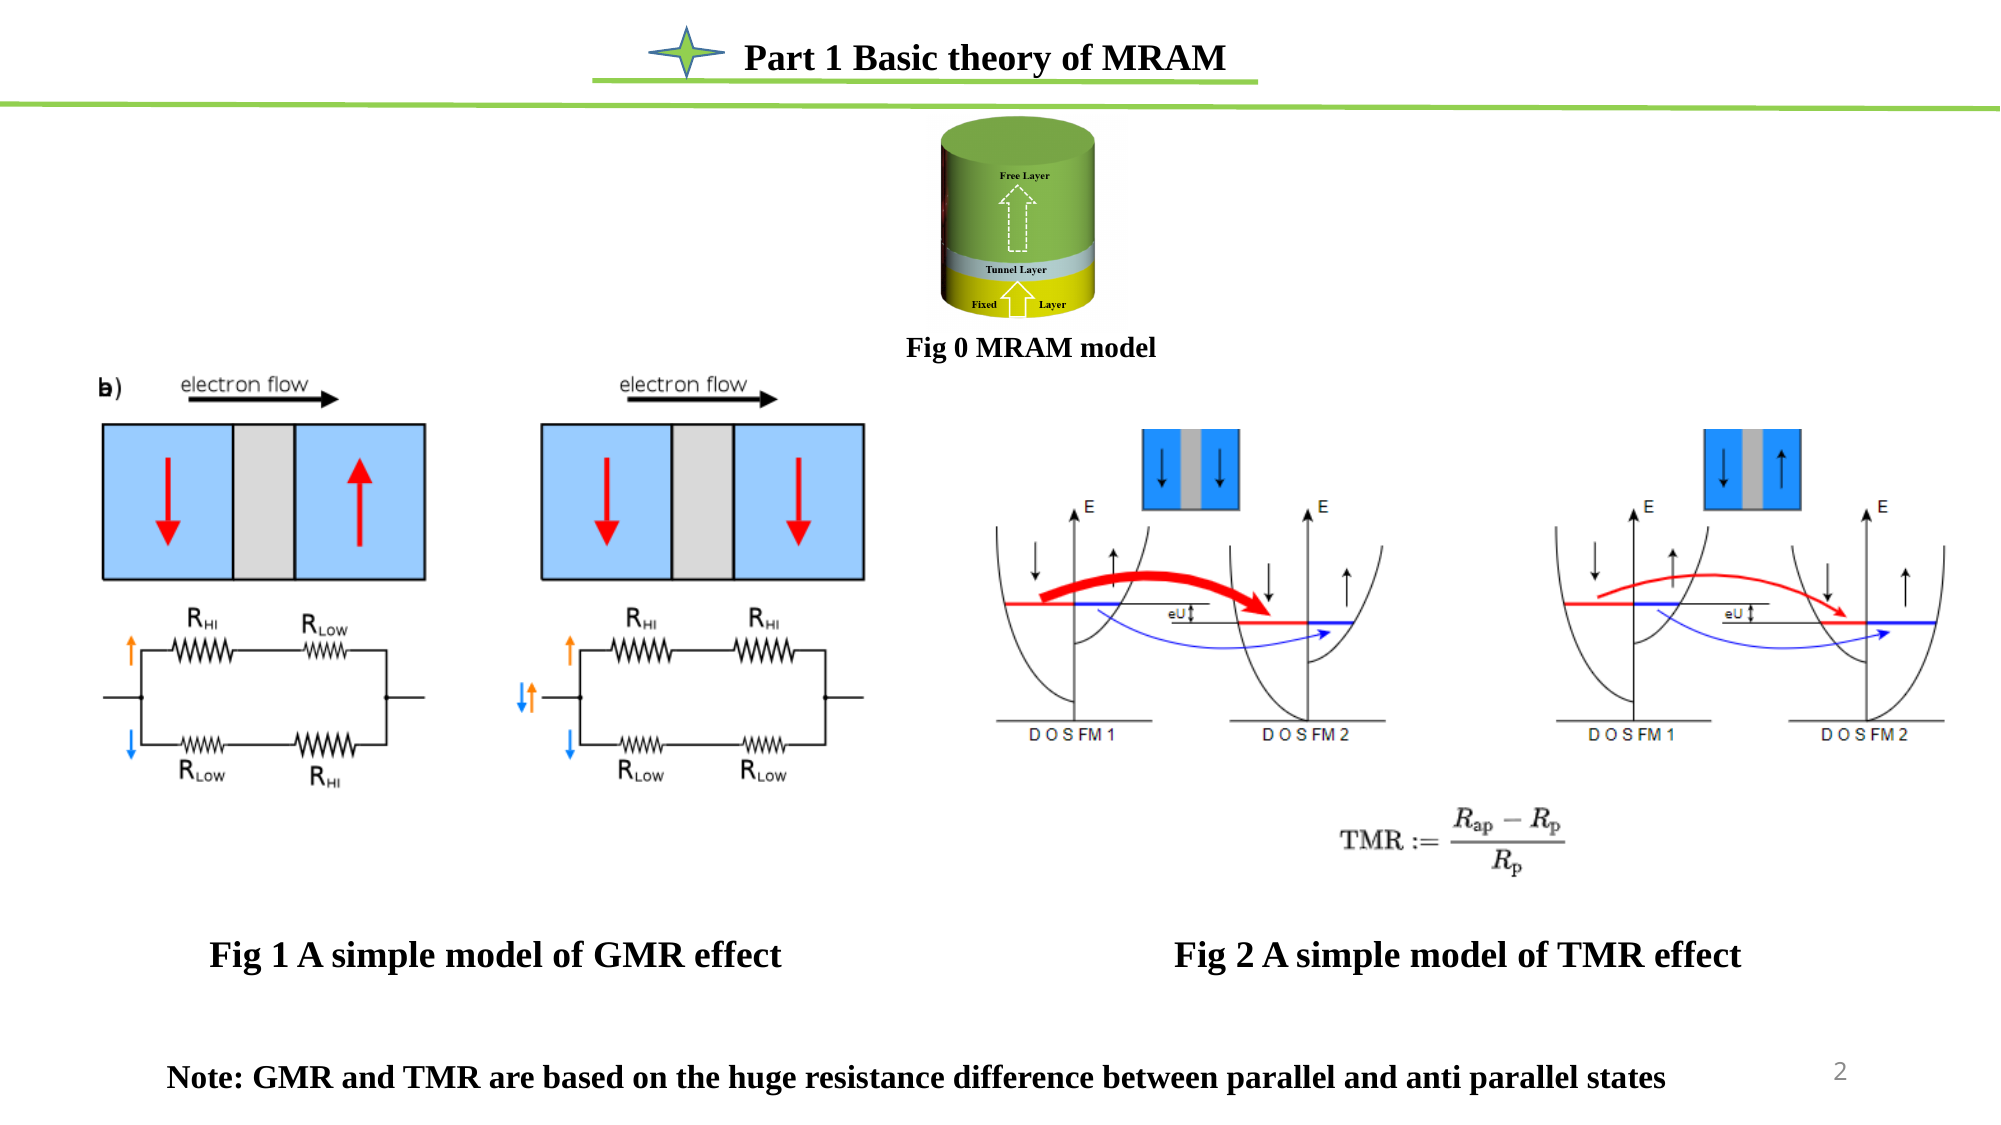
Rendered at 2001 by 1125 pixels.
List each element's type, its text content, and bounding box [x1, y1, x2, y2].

slide_number 2 [1412, 1042, 1863, 1103]
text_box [0, 103, 2000, 109]
text_box [648, 24, 725, 80]
picture [966, 429, 1975, 786]
text_box Note: GMR and TMR are based on the huge resistance difference between parallel and anti parallel states [151, 1048, 1793, 1103]
text_box Part 1 Basic theory of MRAM [729, 25, 1243, 80]
picture [1294, 795, 1647, 885]
picture [926, 114, 1128, 333]
text_box Fig 0 MRAM model [891, 320, 1212, 371]
text_box Fig 2 A simple model of TMR effect [1159, 922, 2000, 982]
picture [28, 362, 905, 810]
text_box Fig 1 A simple model of GMR effect [194, 922, 840, 982]
